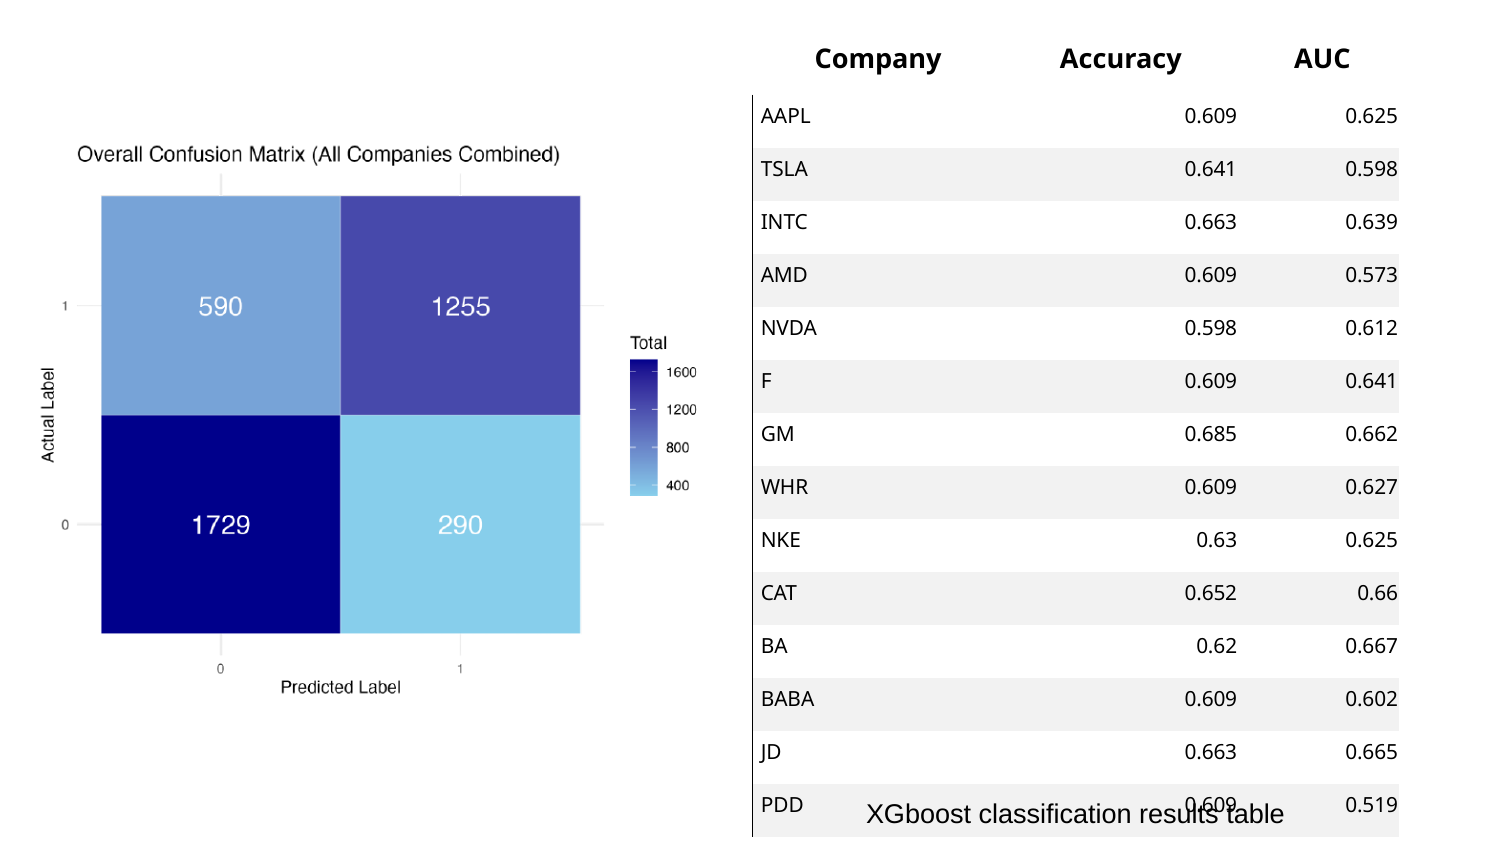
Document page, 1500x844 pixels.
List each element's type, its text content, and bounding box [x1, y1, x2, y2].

table_cell 0.662 [1238, 413, 1399, 466]
table_cell 0.652 [996, 572, 1238, 625]
table_cell 0.602 [1238, 678, 1399, 731]
table_cell 0.685 [996, 413, 1238, 466]
table_cell 0.641 [1238, 360, 1399, 413]
table_cell 0.641 [996, 148, 1238, 201]
table_cell 0.609 [996, 466, 1238, 519]
table_cell 0.598 [1238, 148, 1399, 201]
table_cell 0.62 [996, 625, 1238, 678]
table_cell 0.663 [996, 731, 1238, 776]
table_cell BA [753, 625, 996, 678]
table_cell AAPL [753, 95, 996, 148]
picture [32, 137, 714, 706]
table_cell AMD [753, 254, 996, 307]
table_cell 0.625 [1238, 95, 1399, 148]
table_cell CAT [753, 572, 996, 625]
table_cell 0.639 [1238, 201, 1399, 254]
table_cell 0.609 [996, 360, 1238, 413]
table_cell 0.625 [1238, 519, 1399, 572]
text_box XGboost classification results table [851, 776, 1473, 844]
table_cell INTC [753, 201, 996, 254]
table_cell 0.66 [1238, 572, 1399, 625]
table_cell 0.609 [996, 678, 1238, 731]
table_header Accuracy [996, 32, 1238, 95]
table_cell JD [753, 731, 996, 784]
table_cell 0.612 [1238, 307, 1399, 360]
table_cell 0.609 [996, 95, 1238, 148]
table_cell 0.609 [996, 254, 1238, 307]
table_cell BABA [753, 678, 996, 731]
table_cell WHR [753, 466, 996, 519]
table_cell TSLA [753, 148, 996, 201]
table_cell 0.63 [996, 519, 1238, 572]
table_cell 0.627 [1238, 466, 1399, 519]
table_cell 0.665 [1238, 731, 1399, 776]
table_cell F [753, 360, 996, 413]
table_header Company [752, 32, 996, 95]
table_header AUC [1238, 32, 1399, 95]
table_cell 0.667 [1238, 625, 1399, 678]
table_cell NKE [753, 519, 996, 572]
table_cell 0.598 [996, 307, 1238, 360]
table_cell 0.663 [996, 201, 1238, 254]
table_cell GM [753, 413, 996, 466]
table_cell NVDA [753, 307, 996, 360]
table_cell PDD [753, 784, 851, 837]
table_cell 0.573 [1238, 254, 1399, 307]
